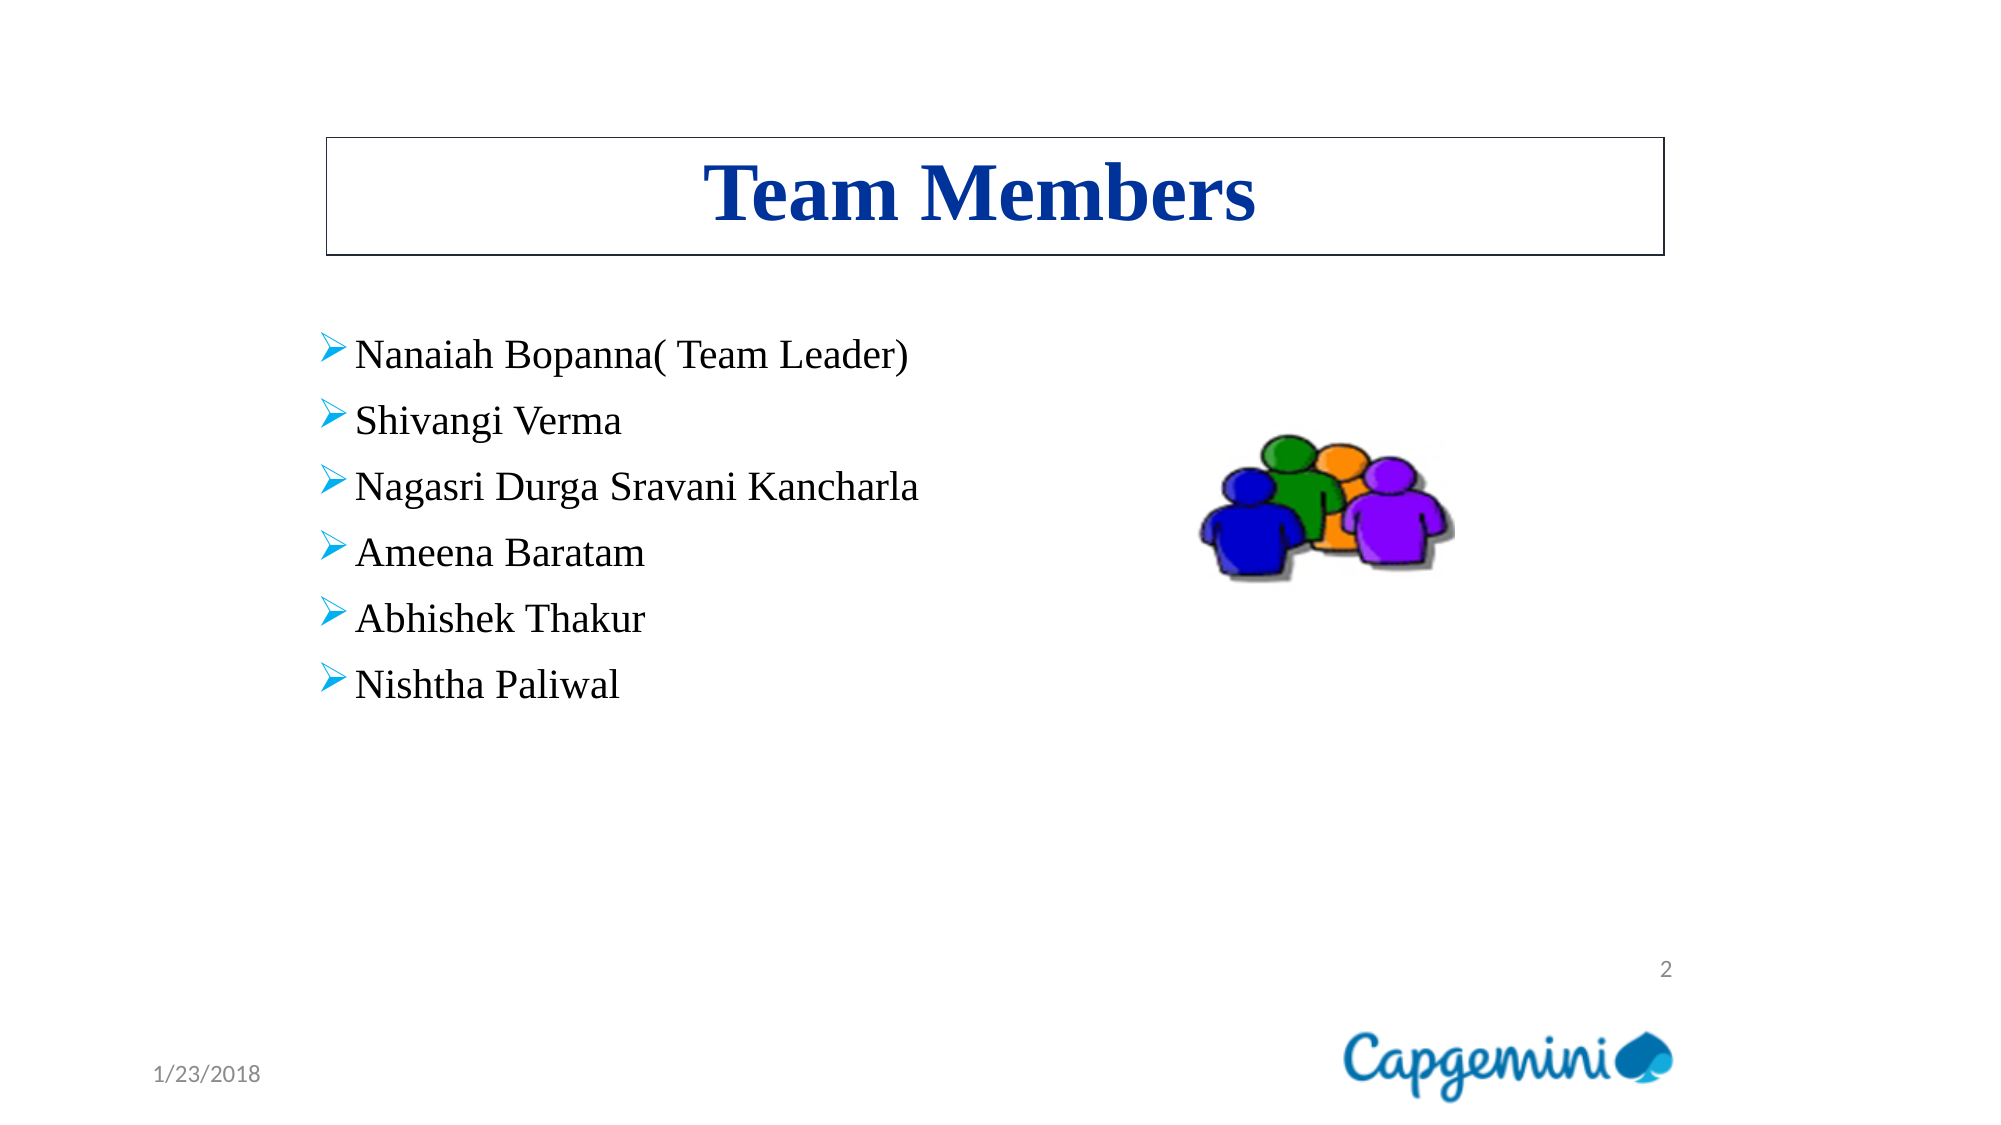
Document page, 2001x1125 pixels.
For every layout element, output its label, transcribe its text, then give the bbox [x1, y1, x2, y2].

picture [1195, 424, 1455, 604]
picture [1324, 1012, 1694, 1113]
slide_number 2 [1337, 937, 1688, 998]
text_box Team Members [326, 137, 1664, 255]
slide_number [137, 1042, 588, 1103]
list Nanaiah Bopanna( Team Leader) Shivangi Verma Nagasri Durga Sravani Kancharla Ameena Baratam Abhishek Thakur Nishtha Paliwal [302, 324, 1415, 1022]
